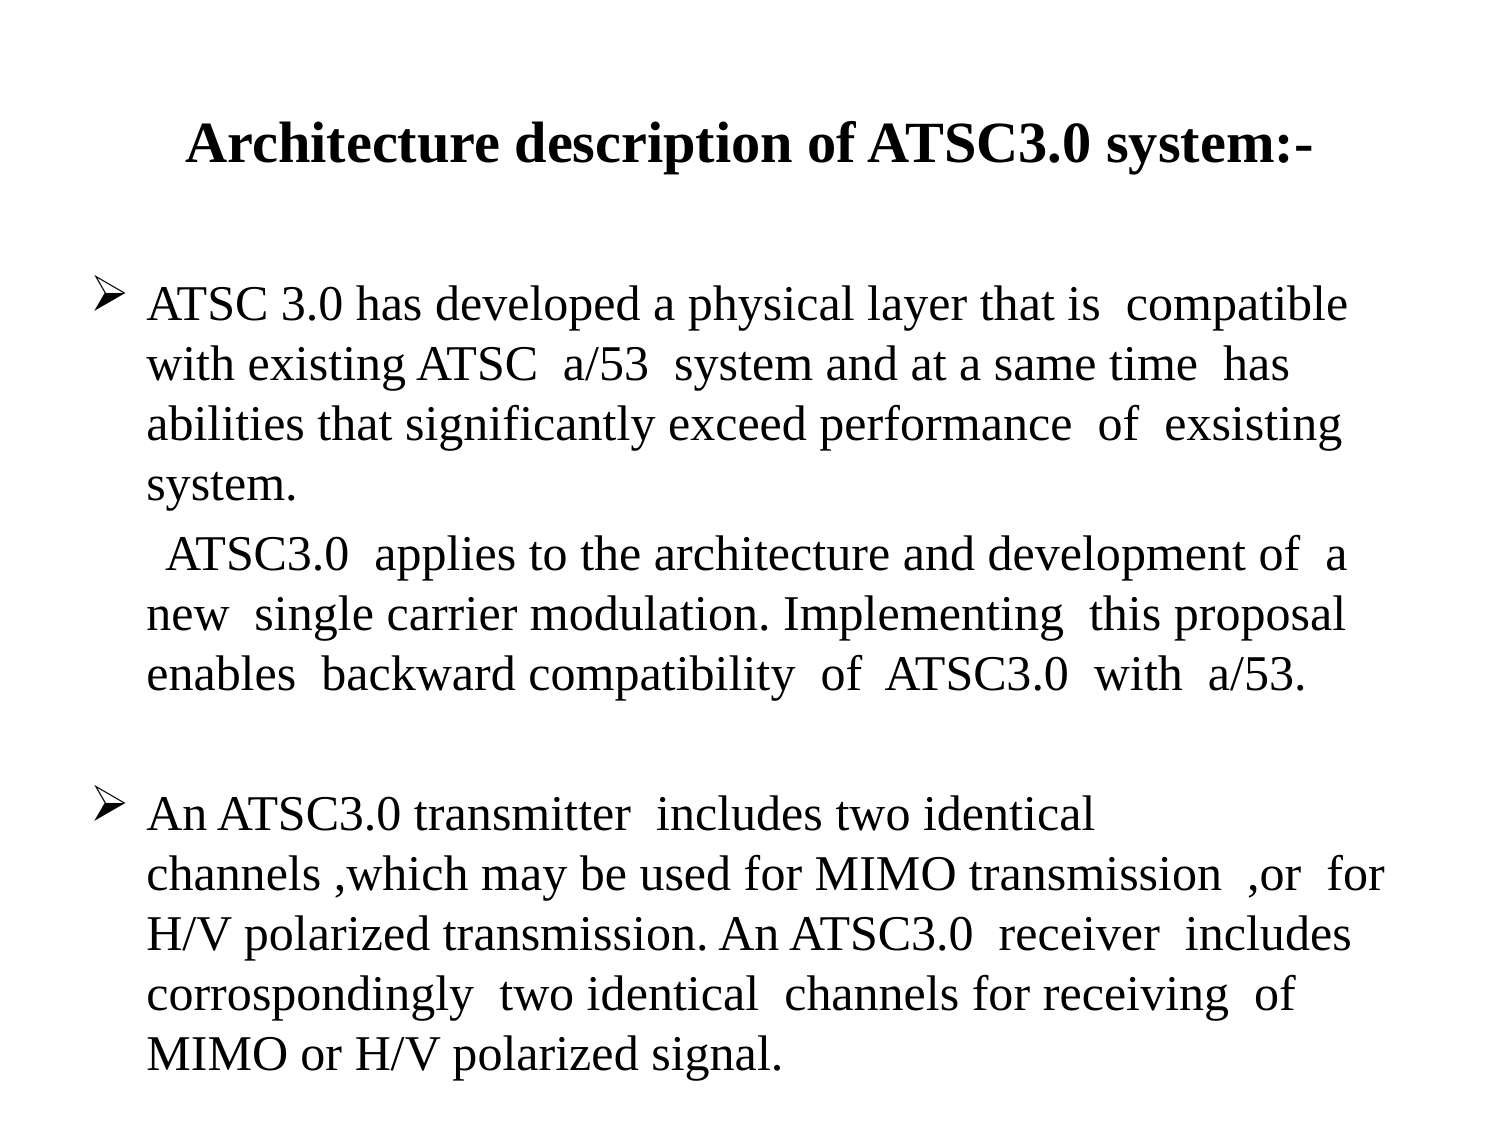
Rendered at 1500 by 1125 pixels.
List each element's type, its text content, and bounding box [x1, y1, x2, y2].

title Architecture description of ATSC3.0 system:- [75, 45, 1425, 233]
list ATSC 3.0 has developed a physical layer that is compatible with existing ATSC a/53 system and at a same time has abilities that significantly exceed performance of exsisting system. ATSC3.0 applies to the architecture and development of a new single carrier modulation. Implementing this proposal enables backward compatibility of ATSC3.0 with a/53. An ATSC3.0 transmitter includes two identical channels ,which may be used for MIMO transmission ,or for H/V polarized transmission. An ATSC3.0 receiver includes corrospondingly two identical channels for receiving of MIMO or H/V polarized signal. [75, 262, 1425, 1005]
